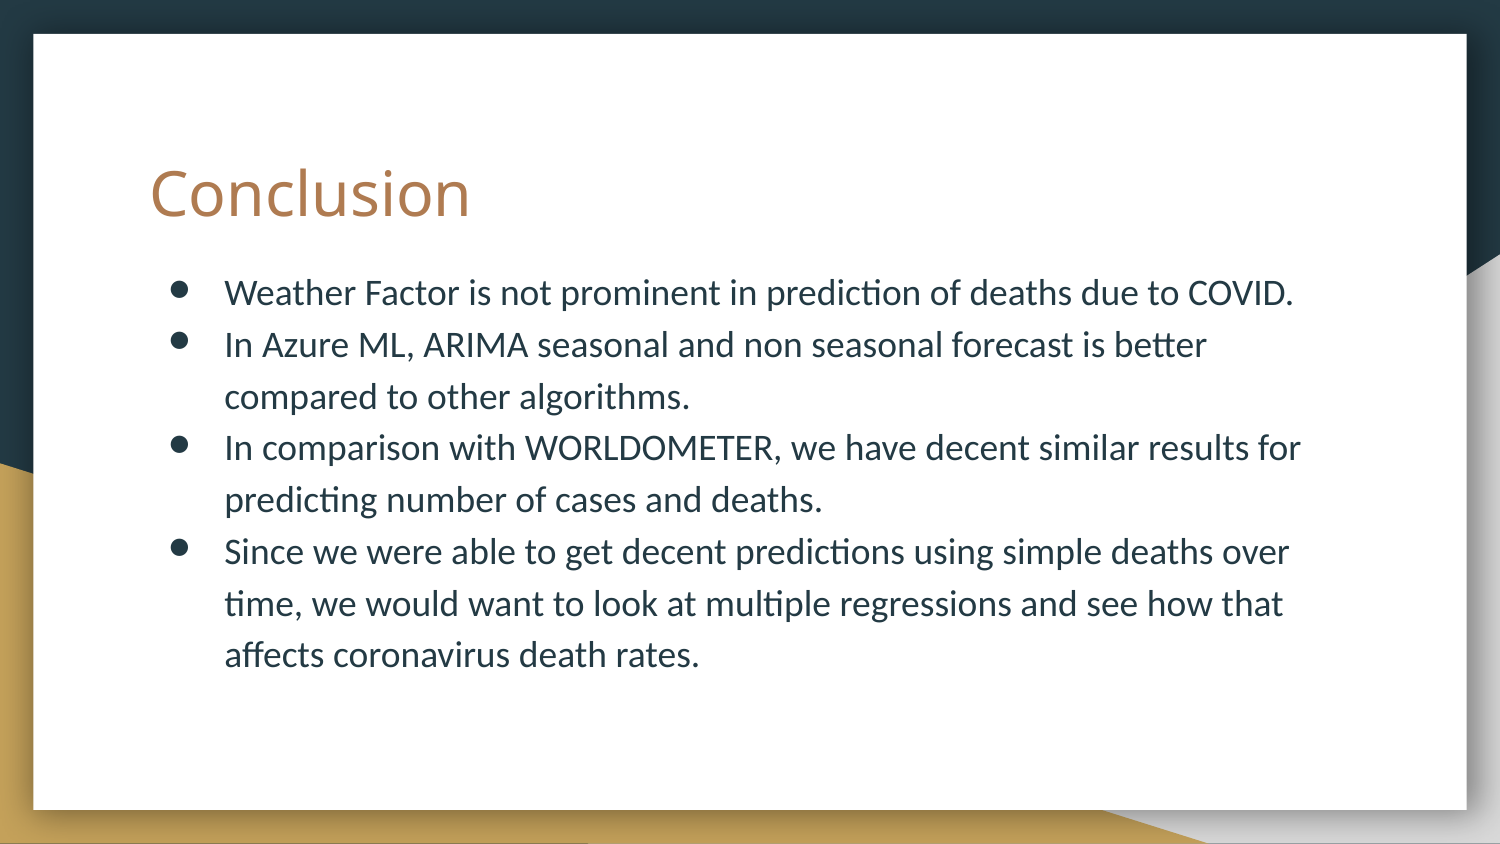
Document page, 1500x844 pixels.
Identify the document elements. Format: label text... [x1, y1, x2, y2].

title Conclusion [134, 138, 1366, 246]
list Weather Factor is not prominent in prediction of deaths due to COVID. In Azure ML, ARIMA seasonal and non seasonal forecast is better compared to other algorithms. In comparison with WORLDOMETER, we have decent similar results for predicting number of cases and deaths. Since we were able to get decent predictions using simple deaths over time, we would want to look at multiple regressions and see how that affects coronavirus death rates. [134, 246, 1366, 697]
